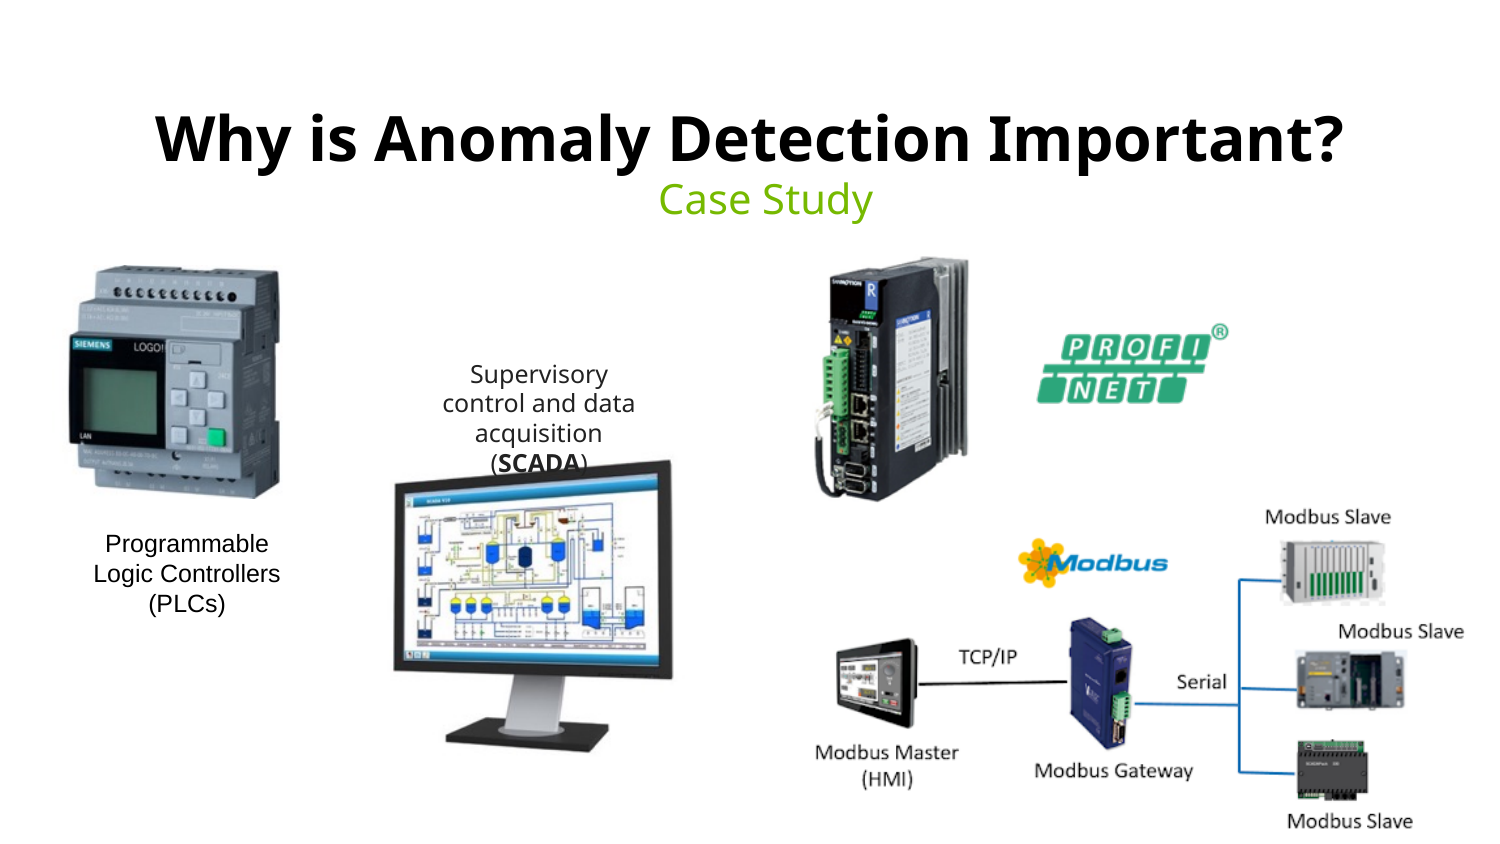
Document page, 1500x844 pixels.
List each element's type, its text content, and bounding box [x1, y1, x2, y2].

text_box Programmable Logic Controllers (PLCs) [62, 521, 313, 624]
picture [52, 265, 297, 499]
title Why is Anomaly Detection Important? [68, 100, 1432, 172]
picture [781, 237, 1473, 835]
picture [1033, 312, 1231, 417]
picture [328, 441, 739, 771]
list Case Study [68, 172, 1432, 244]
text_box Supervisory control and data acquisition (SCADA) [414, 351, 665, 439]
